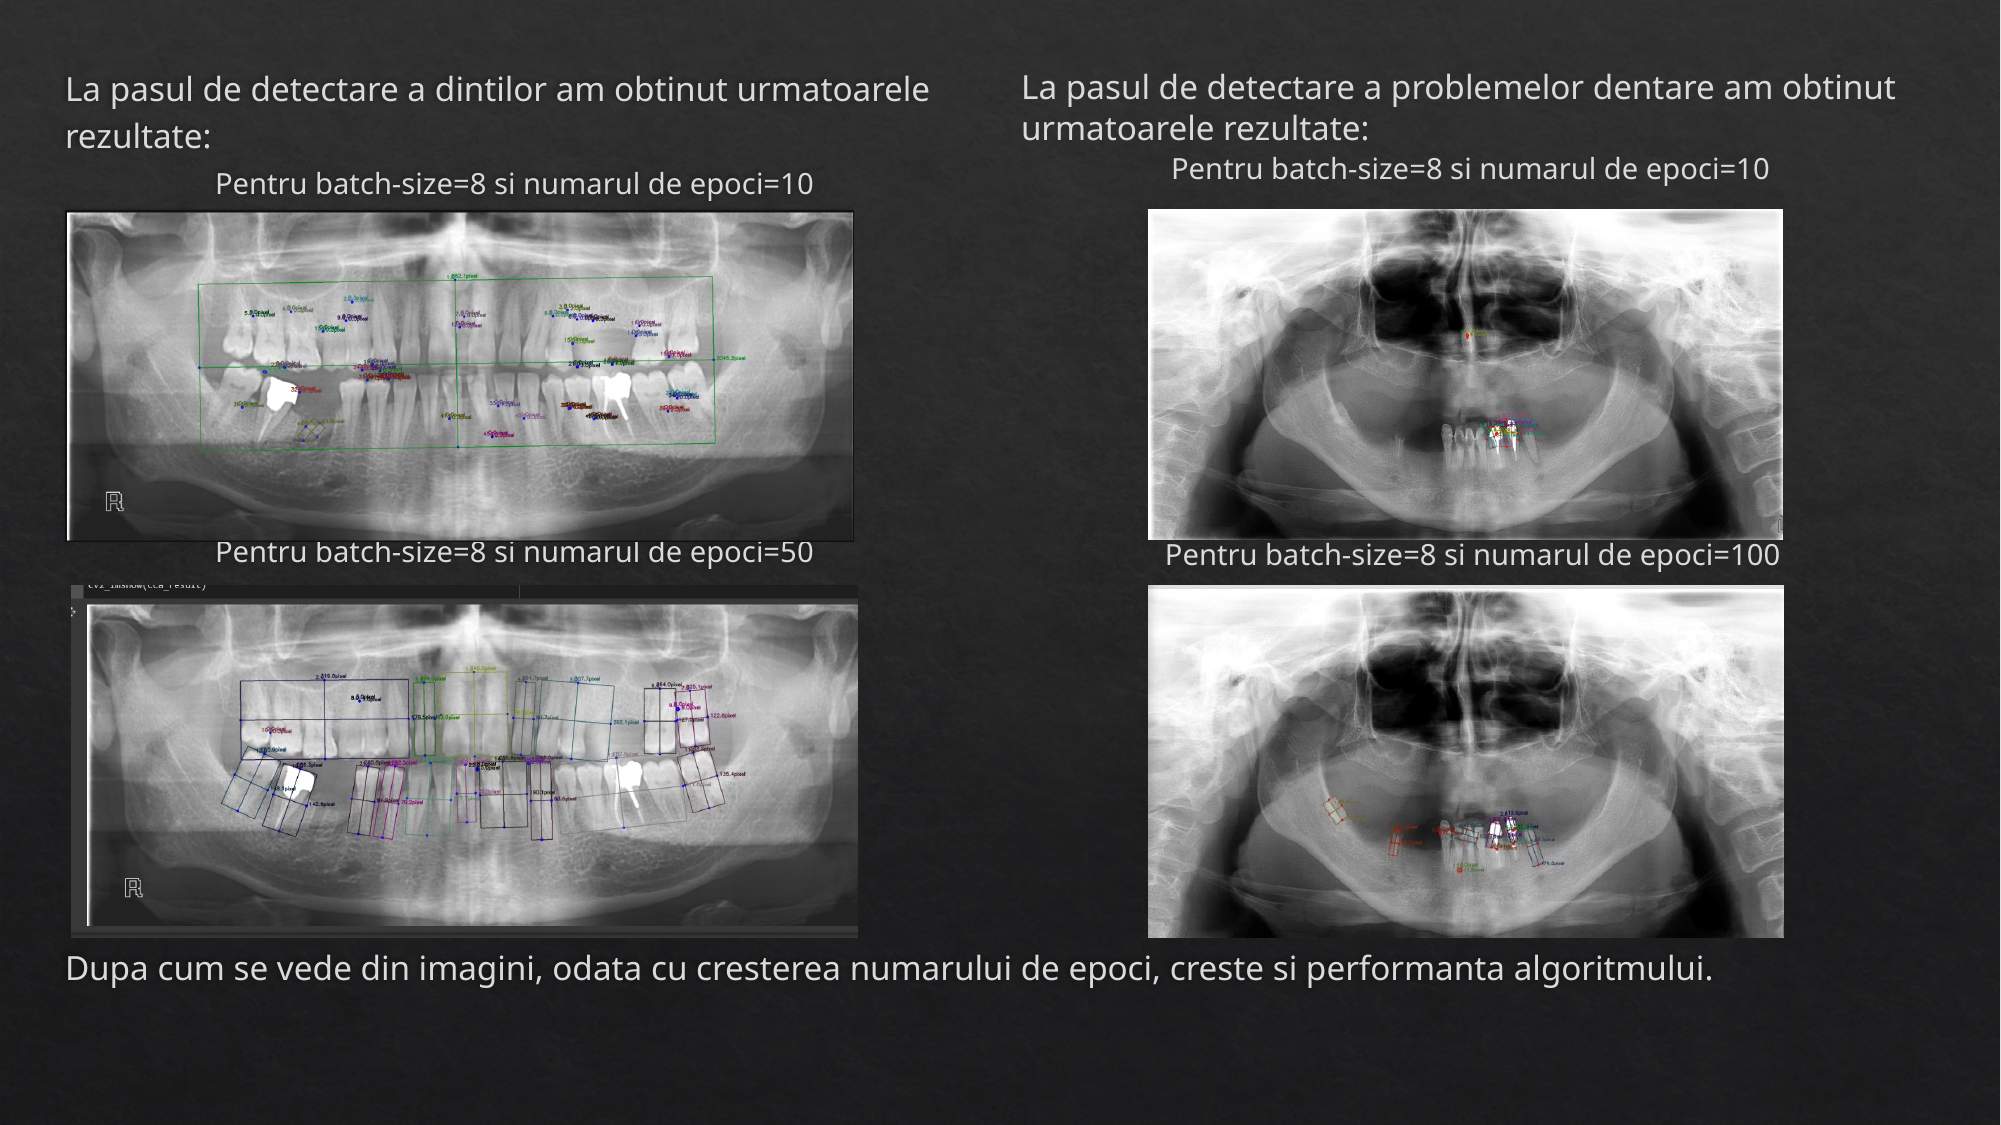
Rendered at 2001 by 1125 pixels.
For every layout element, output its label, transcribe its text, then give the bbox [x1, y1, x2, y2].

picture [1148, 584, 1784, 939]
list La pasul de detectare a dintilor am obtinut urmatoarele rezultate: Pentru batch-size=8 si numarul de epoci=10 Pentru batch-size=8 si numarul de epoci=50 Dupa cum se vede din imagini, odata cu cresterea numarului de epoci, creste si performanta algoritmului. [43, 60, 1966, 1108]
picture [70, 584, 858, 939]
text_box La pasul de detectare a problemelor dentare am obtinut urmatoarele rezultate: Pentru batch-size=8 si numarul de epoci=10 Pentru batch-size=8 si numarul de epoci=100 [1000, 59, 2000, 619]
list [65, 210, 854, 542]
picture [1147, 209, 1783, 541]
